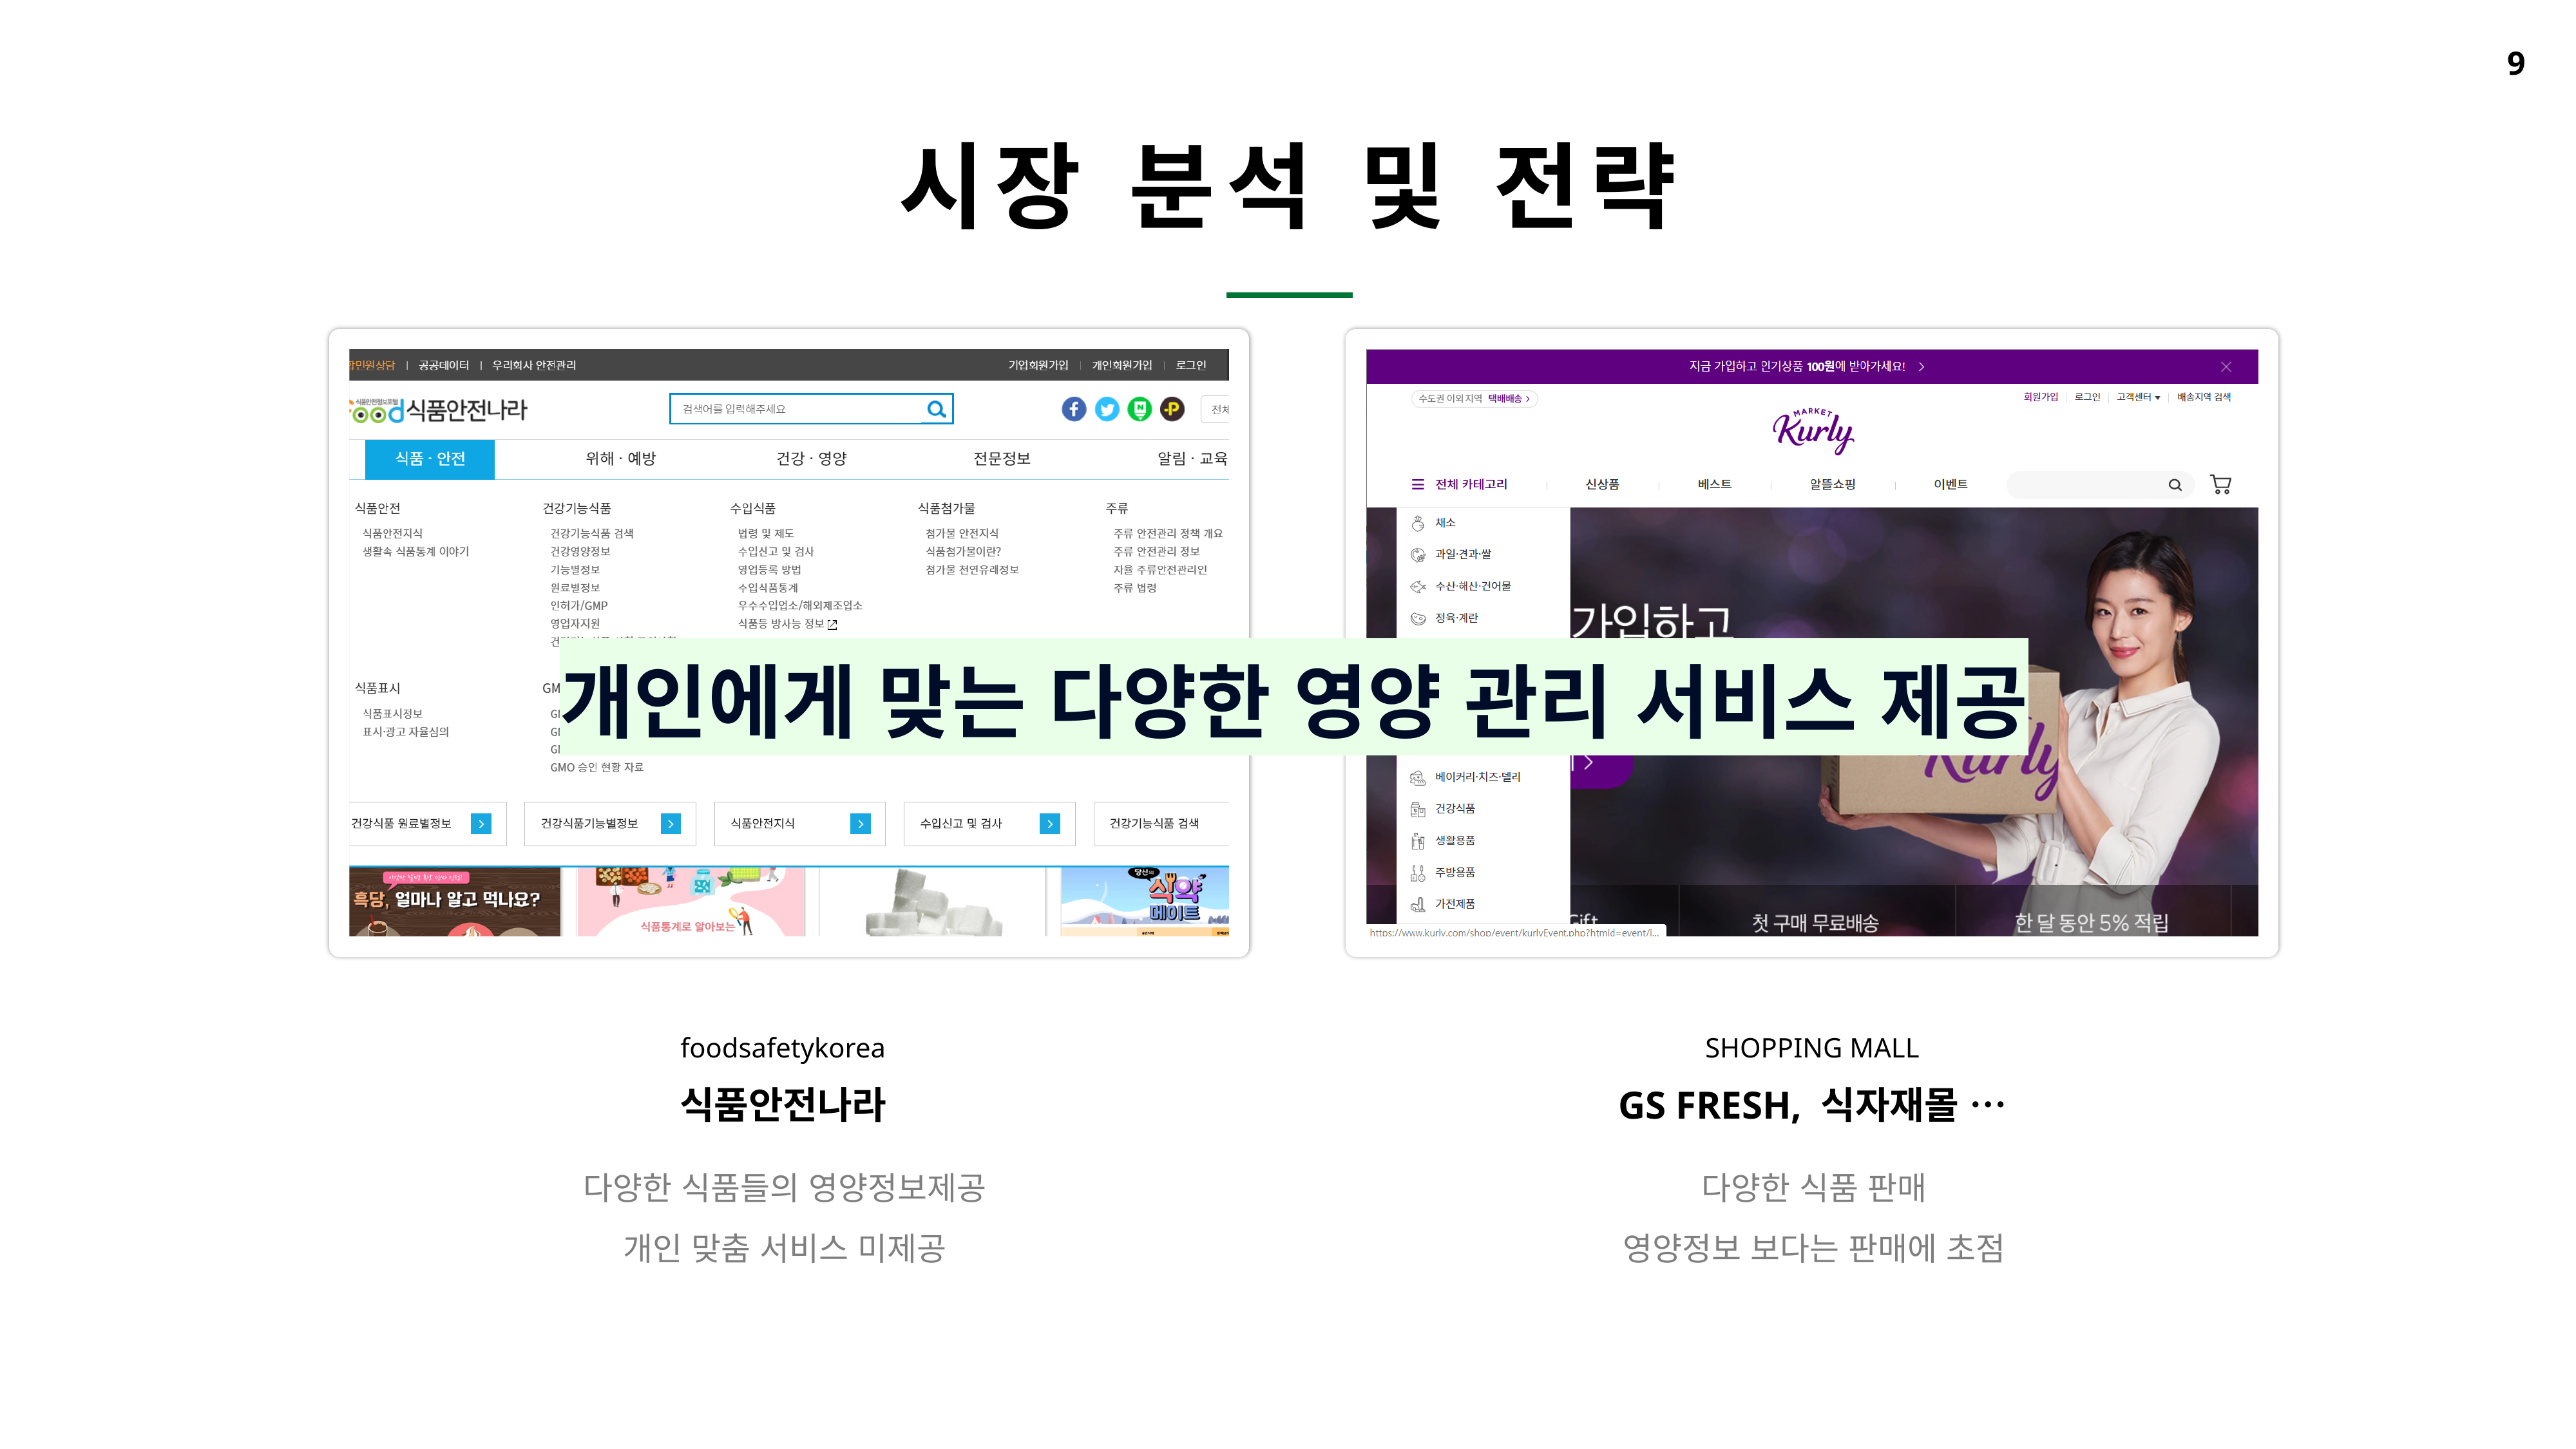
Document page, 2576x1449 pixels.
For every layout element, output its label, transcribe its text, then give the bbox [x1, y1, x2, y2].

picture [349, 348, 1230, 865]
text_box 다양한 식품 판매 영양정보 보다는 판매에 초점 [1465, 1141, 2163, 1279]
text_box 다양한 식품들의 영양정보제공 개인 맞춤 서비스 미제공 [436, 1141, 1134, 1279]
text_box SHOPPING MALL [1695, 1025, 1929, 1068]
text_box 개인에게 맞는 다양한 영양 관리 서비스 제공 [1230, 682, 1366, 760]
text_box GS FRESH, 식자재몰 … [1608, 1077, 2017, 1132]
text_box foodsafetykorea [671, 1025, 895, 1068]
text_box 시장 분석 및 전략 [888, 122, 1688, 245]
picture [1366, 348, 2258, 937]
text_box 식품안전나라 [670, 1077, 897, 1132]
picture [349, 868, 1230, 937]
